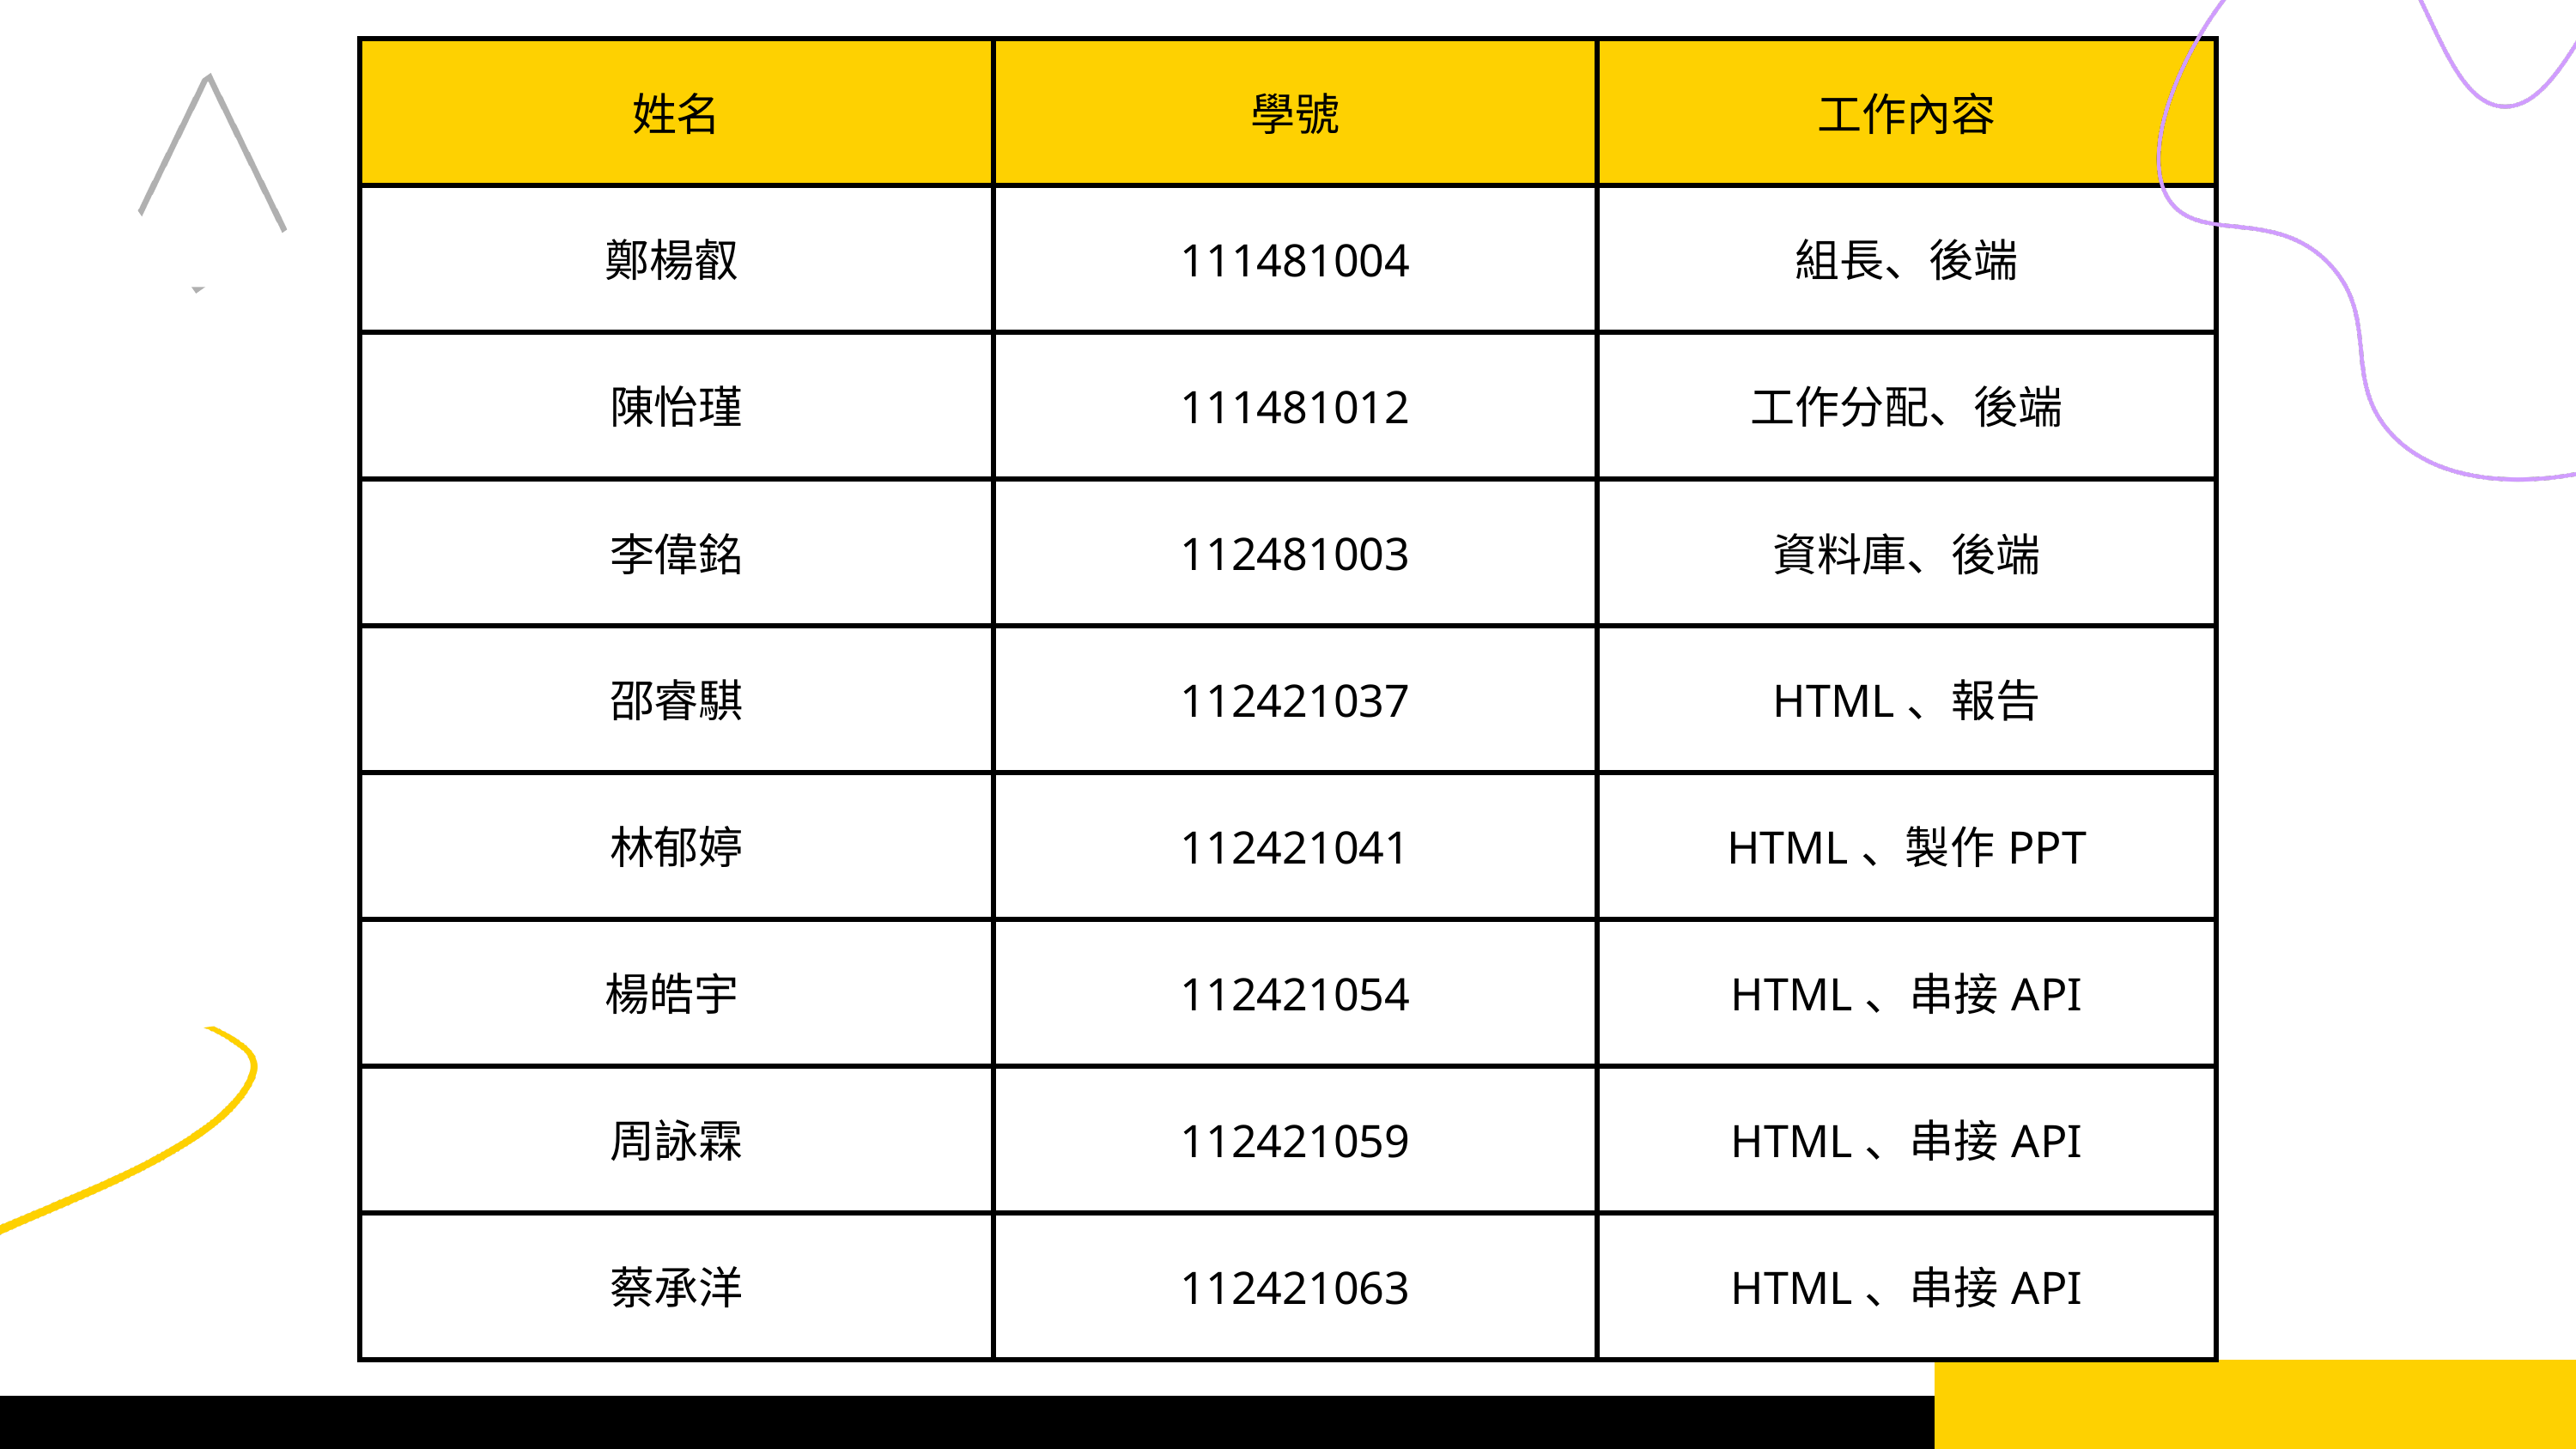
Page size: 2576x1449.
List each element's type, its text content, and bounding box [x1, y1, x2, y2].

table_cell 林郁婷 [362, 775, 991, 917]
table_cell HTML、製作PPT [1600, 775, 2214, 917]
table_cell HTML、串接API [1600, 1216, 2214, 1357]
table_cell 資料庫、後端 [1600, 482, 2214, 623]
table_cell 邵睿騏 [362, 628, 991, 770]
table_cell 陳怡瑾 [362, 335, 991, 476]
table_cell 111481012 [996, 335, 1595, 476]
table_cell 楊皓宇 [362, 922, 991, 1064]
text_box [1934, 1359, 2576, 1449]
table_cell 鄭楊叡 [362, 188, 991, 330]
table_cell 李偉銘 [362, 482, 991, 623]
table_cell 111481004 [996, 188, 1595, 330]
table_cell 112421063 [996, 1216, 1595, 1357]
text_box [0, 1395, 1929, 1449]
table_cell 蔡承洋 [362, 1216, 991, 1357]
table_cell 112421059 [996, 1069, 1595, 1210]
table_cell 112481003 [996, 482, 1595, 623]
table_cell HTML、串接API [1600, 922, 2214, 1064]
table_cell 周詠霖 [362, 1069, 991, 1210]
text_box [0, 1018, 319, 1395]
table_cell HTML、報告 [1600, 628, 2214, 770]
text_box [2127, 0, 2576, 495]
table_cell 112421054 [996, 922, 1595, 1064]
table_cell 工作分配、後端 [1600, 335, 2127, 476]
table_cell 112421041 [996, 775, 1595, 917]
table_cell 組長、後端 [1600, 188, 2127, 330]
table_header 學號 [996, 41, 1595, 183]
table_header 姓名 [362, 41, 991, 183]
table_cell HTML、串接API [1600, 1069, 2214, 1210]
table_cell 112421037 [996, 628, 1595, 770]
table_header 工作內容 [1600, 41, 2127, 183]
text_box [97, 67, 319, 294]
